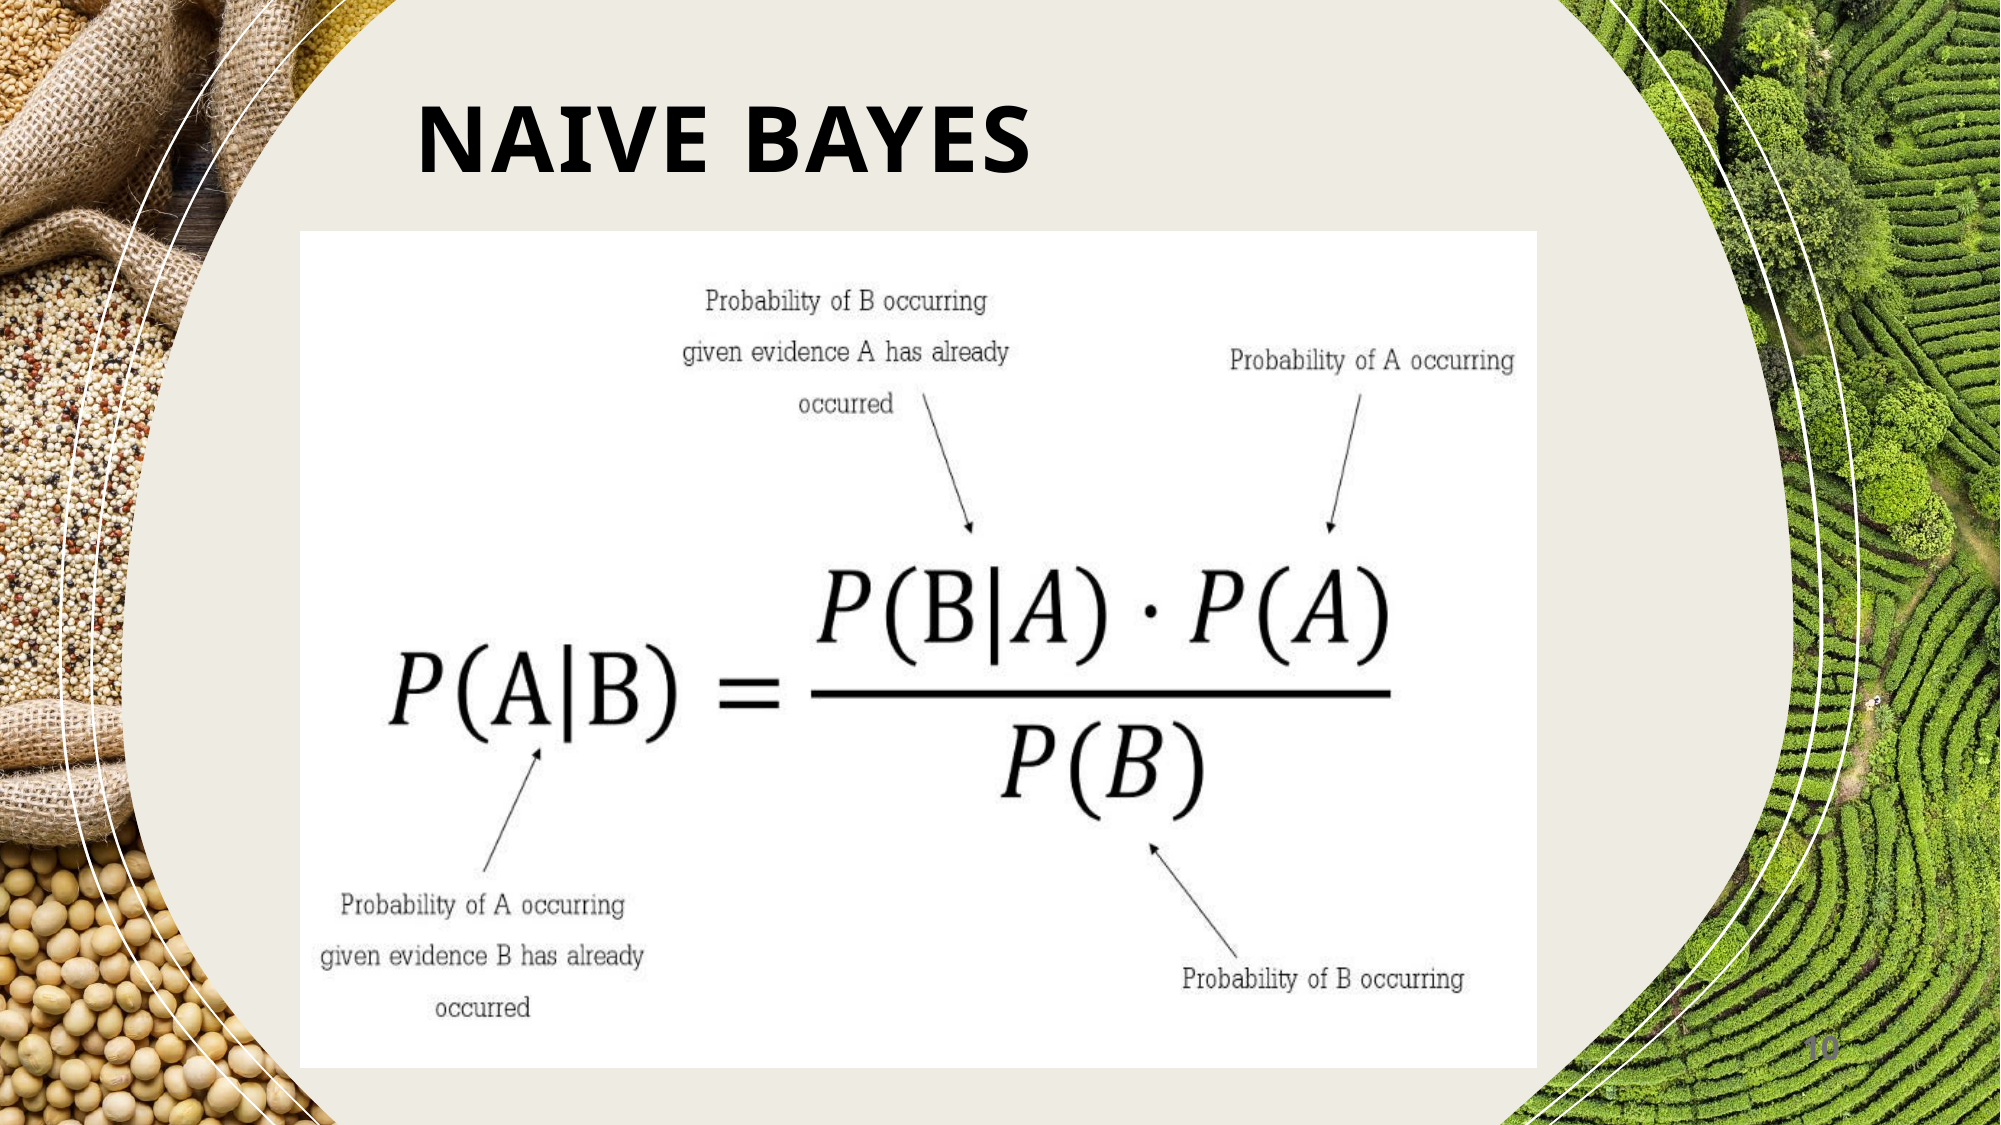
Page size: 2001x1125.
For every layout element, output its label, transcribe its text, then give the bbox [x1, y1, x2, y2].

title NAIVE BAYES [397, 0, 1499, 206]
picture [0, 0, 397, 1125]
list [300, 230, 1537, 1069]
picture [1499, 0, 2000, 1125]
